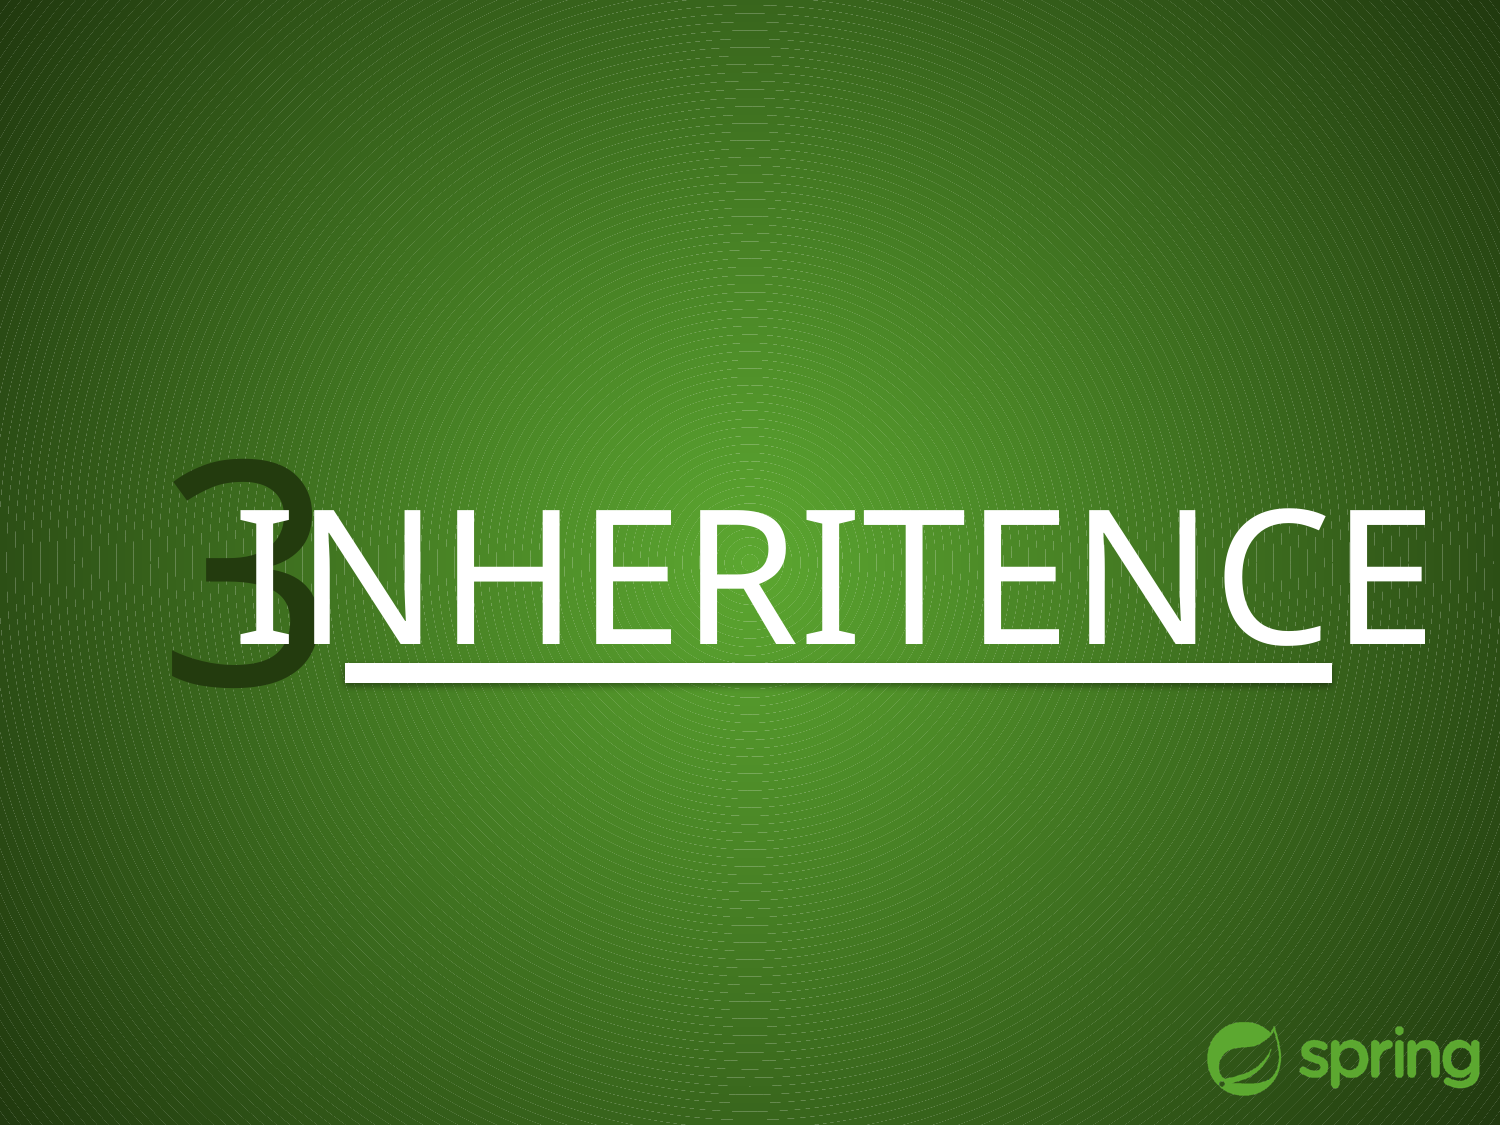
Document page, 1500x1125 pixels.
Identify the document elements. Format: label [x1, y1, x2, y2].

text_box [156, 365, 1346, 760]
picture [1205, 1020, 1480, 1097]
